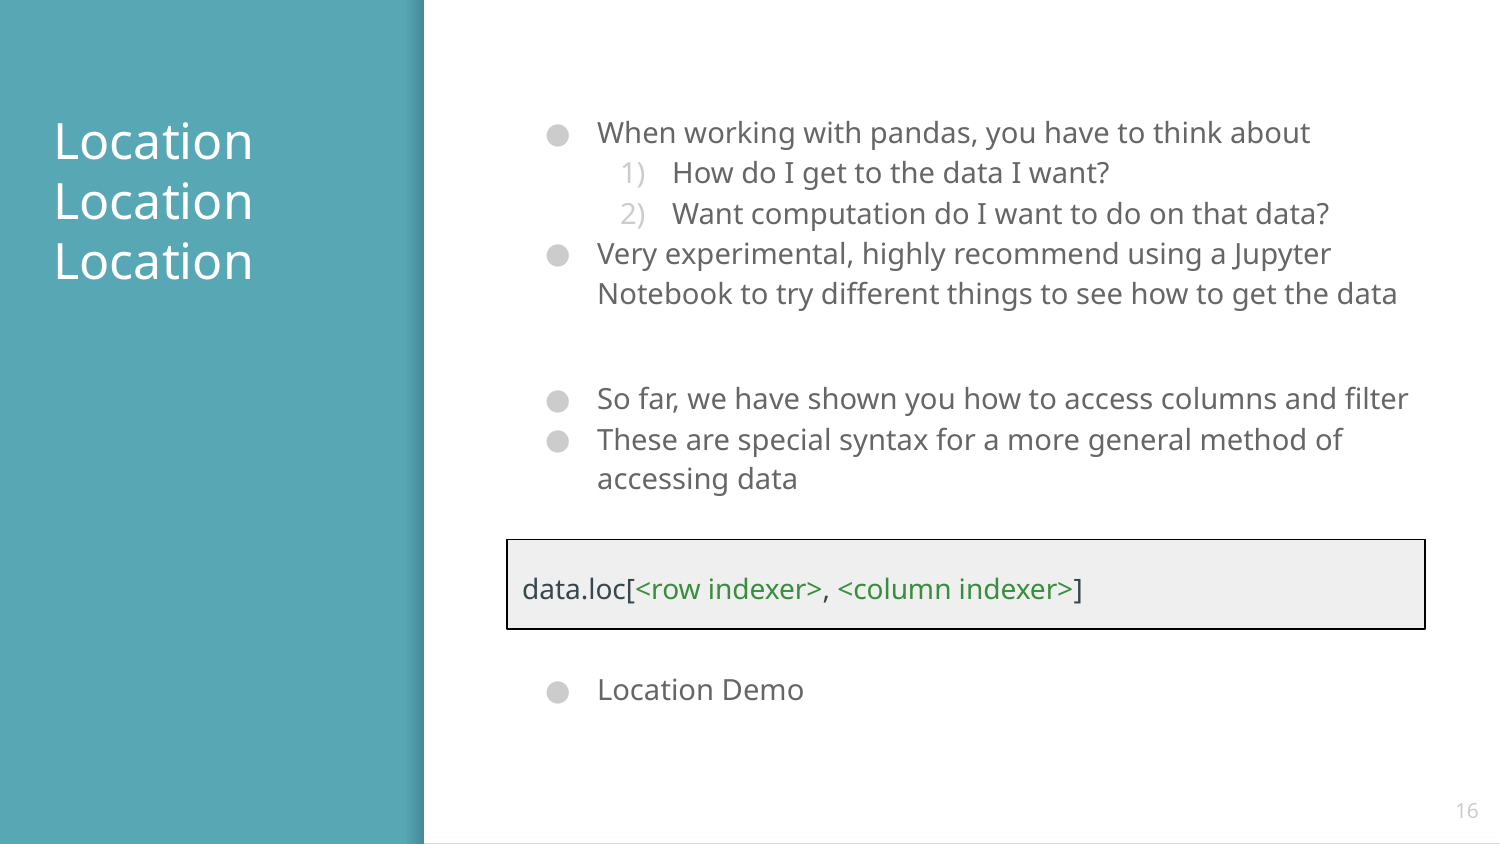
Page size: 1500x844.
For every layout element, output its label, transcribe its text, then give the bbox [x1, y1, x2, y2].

list When working with pandas, you have to think about How do I get to the data I want? Want computation do I want to do on that data? Very experimental, highly recommend using a Jupyter Notebook to try different things to see how to get the data So far, we have shown you how to access columns and filter These are special syntax for a more general method of accessing data Location Demo [506, 630, 1425, 748]
text_box data.loc[<row indexer>, <column indexer>] [506, 539, 1425, 630]
list When working with pandas, you have to think about How do I get to the data I want? Want computation do I want to do on that data? Very experimental, highly recommend using a Jupyter Notebook to try different things to see how to get the data So far, we have shown you how to access columns and filter These are special syntax for a more general method of accessing data Location Demo [506, 94, 1425, 539]
title Location Location Location [38, 94, 375, 748]
slide_number ‹#› [1403, 779, 1494, 844]
